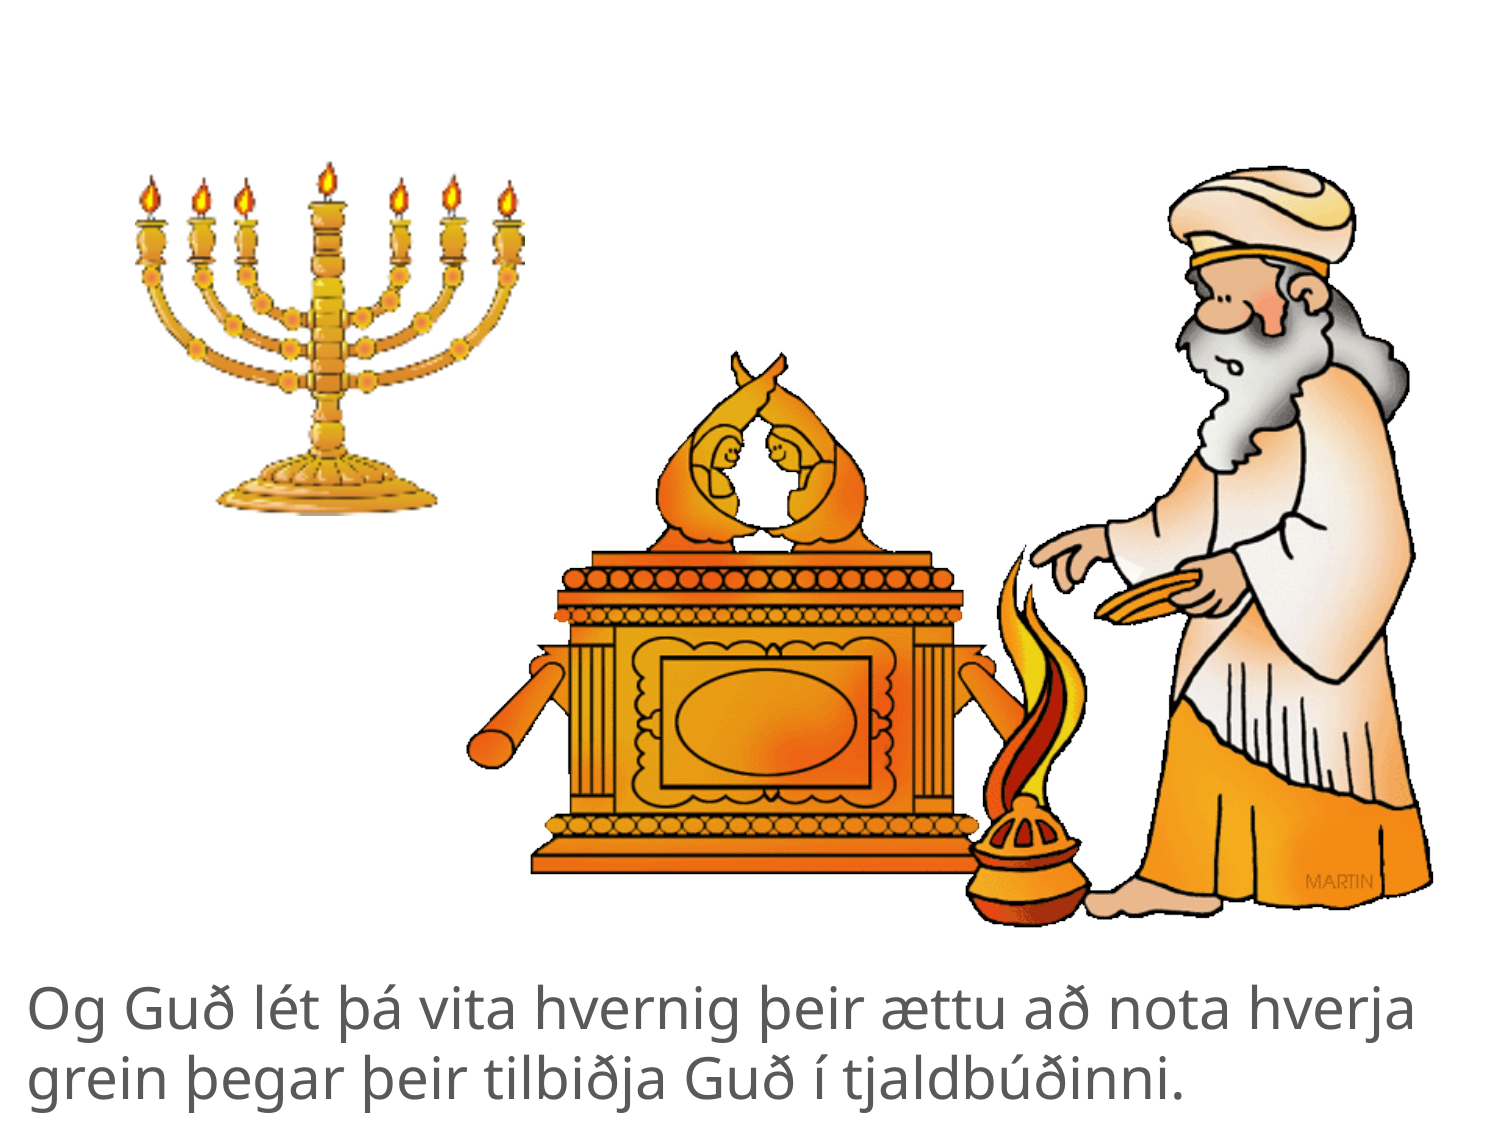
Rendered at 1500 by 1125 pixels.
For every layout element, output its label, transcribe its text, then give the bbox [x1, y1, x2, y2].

picture [135, 144, 1468, 967]
text_box Og Guð lét þá vita hvernig þeir ættu að nota hverja grein þegar þeir tilbiðja Guð í tjaldbúðinni. [11, 964, 1498, 1119]
